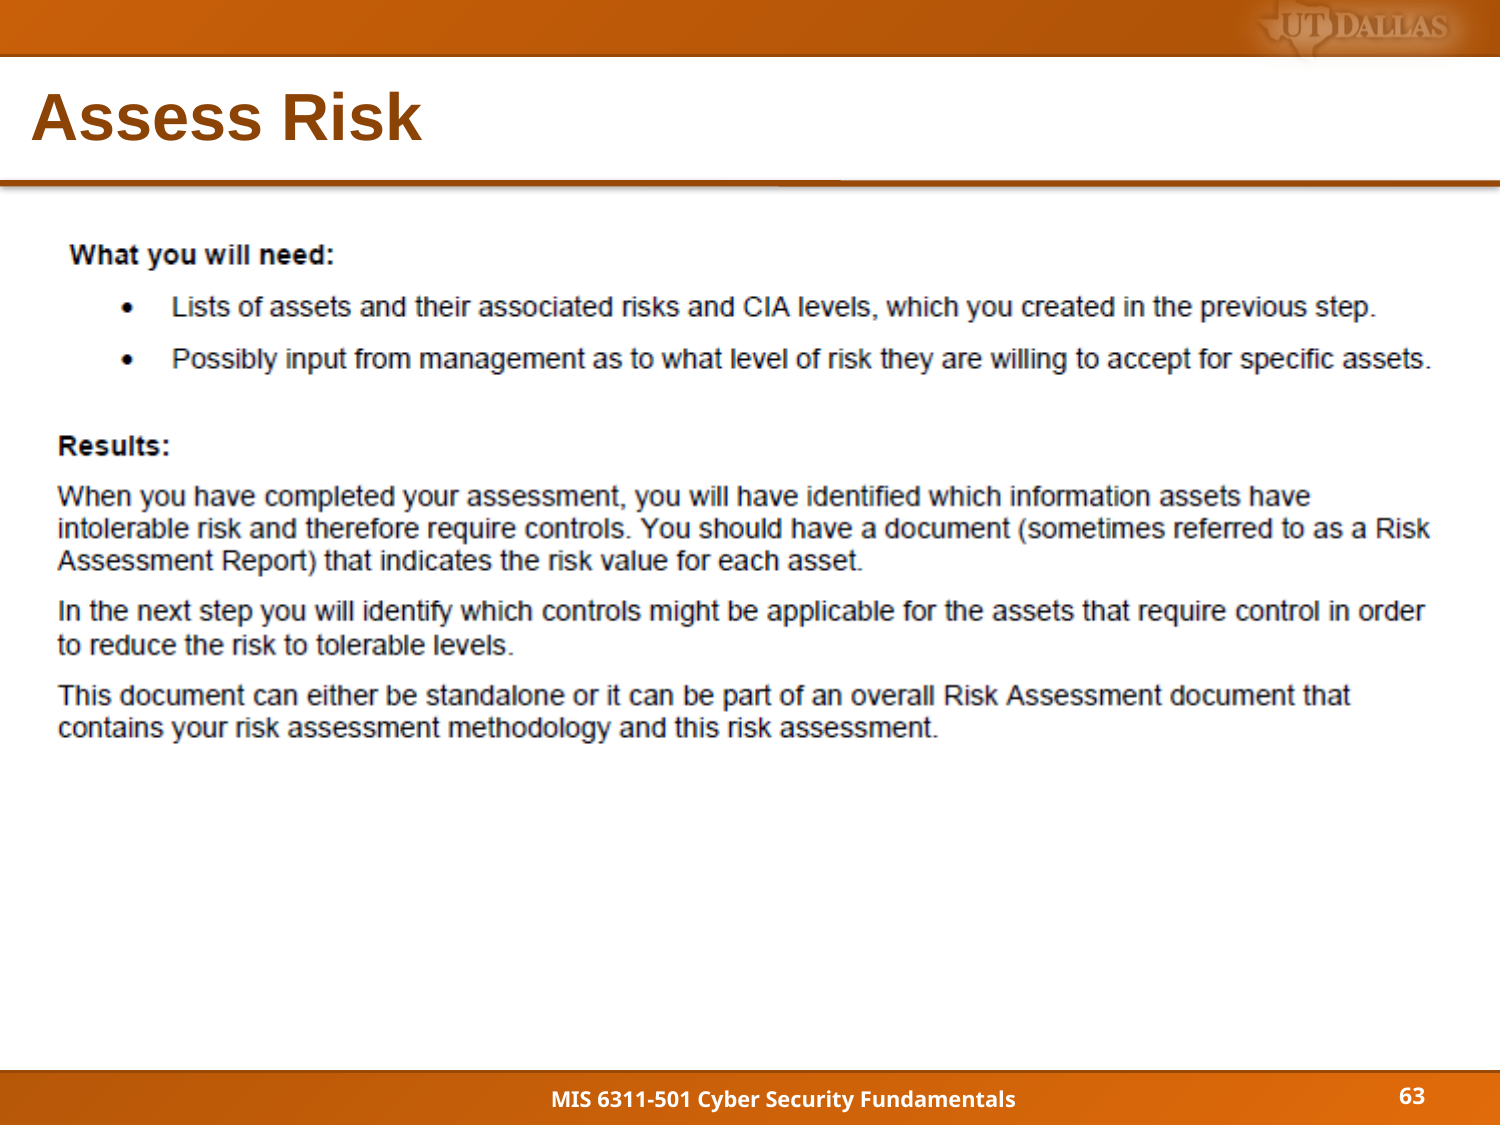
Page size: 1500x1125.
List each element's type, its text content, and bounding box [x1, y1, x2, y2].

picture [1218, 0, 1500, 62]
slide_number 63 [1350, 1076, 1475, 1120]
picture [49, 237, 1451, 404]
title Assess Risk [0, 62, 1500, 176]
picture [49, 424, 1452, 751]
